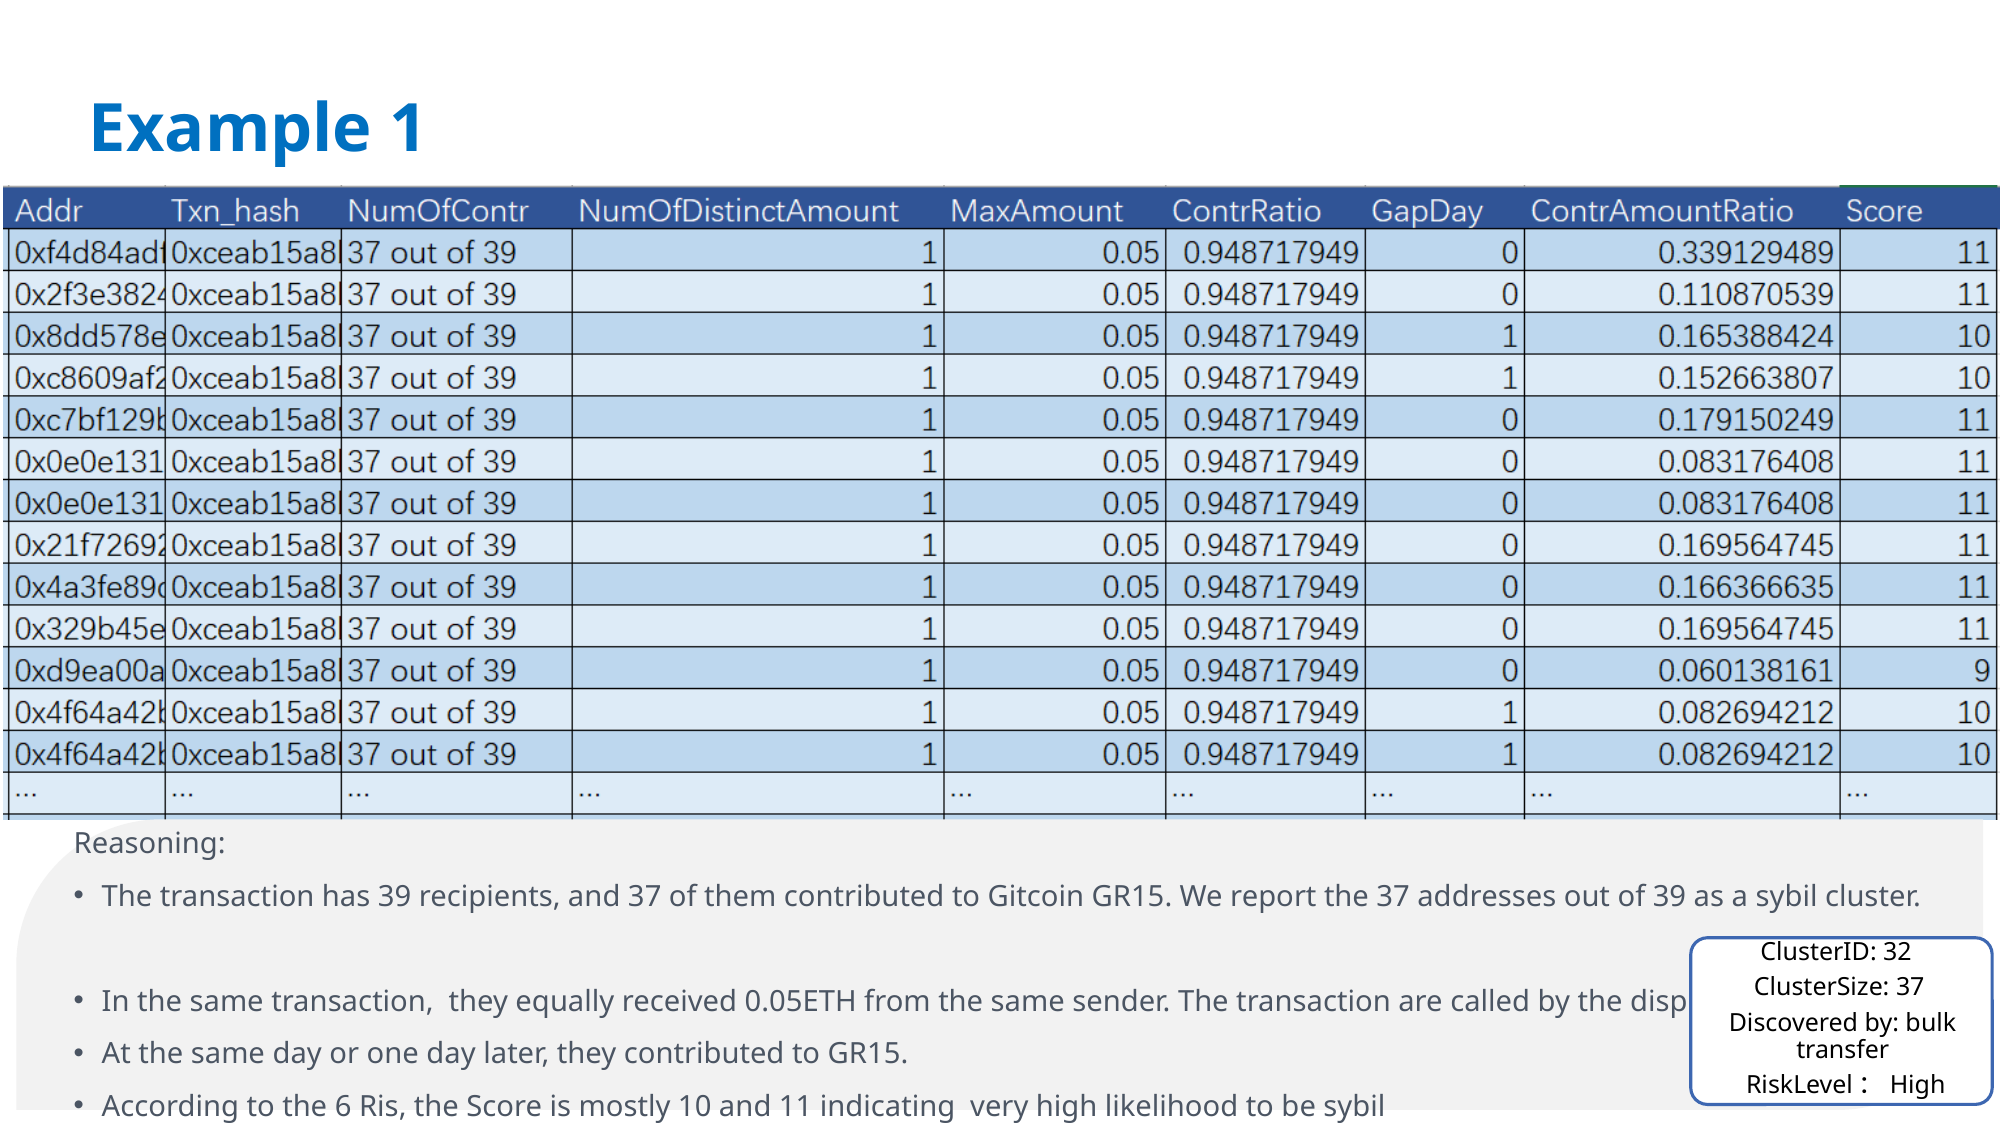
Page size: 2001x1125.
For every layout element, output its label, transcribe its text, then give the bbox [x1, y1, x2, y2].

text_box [1682, 937, 2000, 1105]
text_box Reasoning: The transaction has 39 recipients, and 37 of them contributed to Gitcoin GR15. We report the 37 addresses out of 39 as a sybil cluster. In the same transaction, they equally received 0.05ETH from the same sender. The transaction are called by the disperse app. At the same day or one day later, they contributed to GR15. According to the 6 Ris, the Score is mostly 10 and 11 indicating very high likelihood to be sybil [15, 820, 1985, 1111]
text_box Example 1 [74, 37, 1743, 172]
picture [3, 185, 2000, 820]
